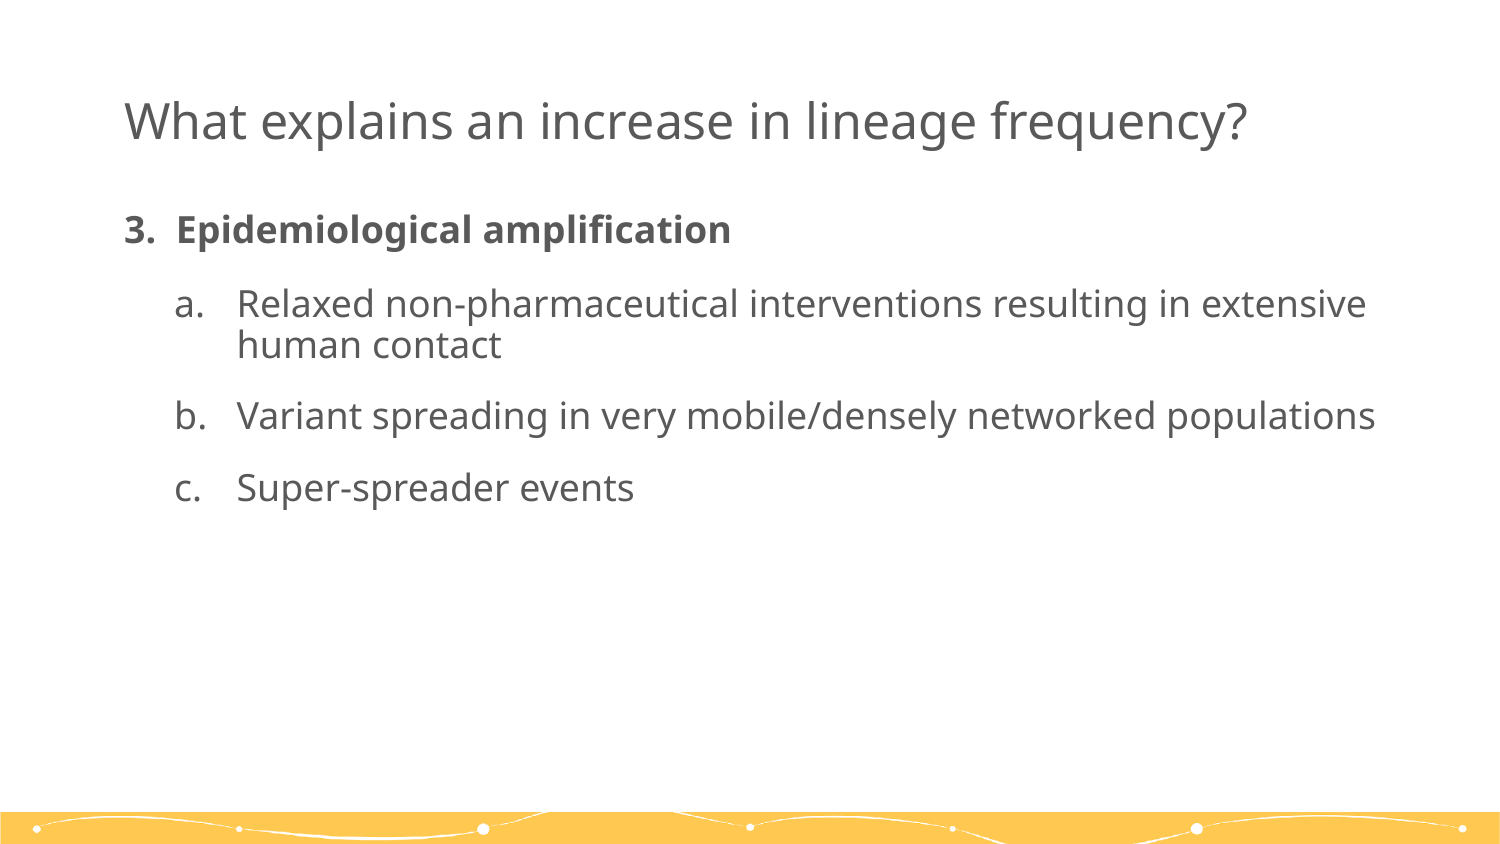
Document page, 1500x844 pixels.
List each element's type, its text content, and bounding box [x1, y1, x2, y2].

list 3. Epidemiological amplification Relaxed non-pharmaceutical interventions resulting in extensive human contact Variant spreading in very mobile/densely networked populations Super-spreader events [112, 205, 1397, 732]
title What explains an increase in lineage frequency? [112, 48, 1397, 156]
picture [0, 812, 1500, 844]
